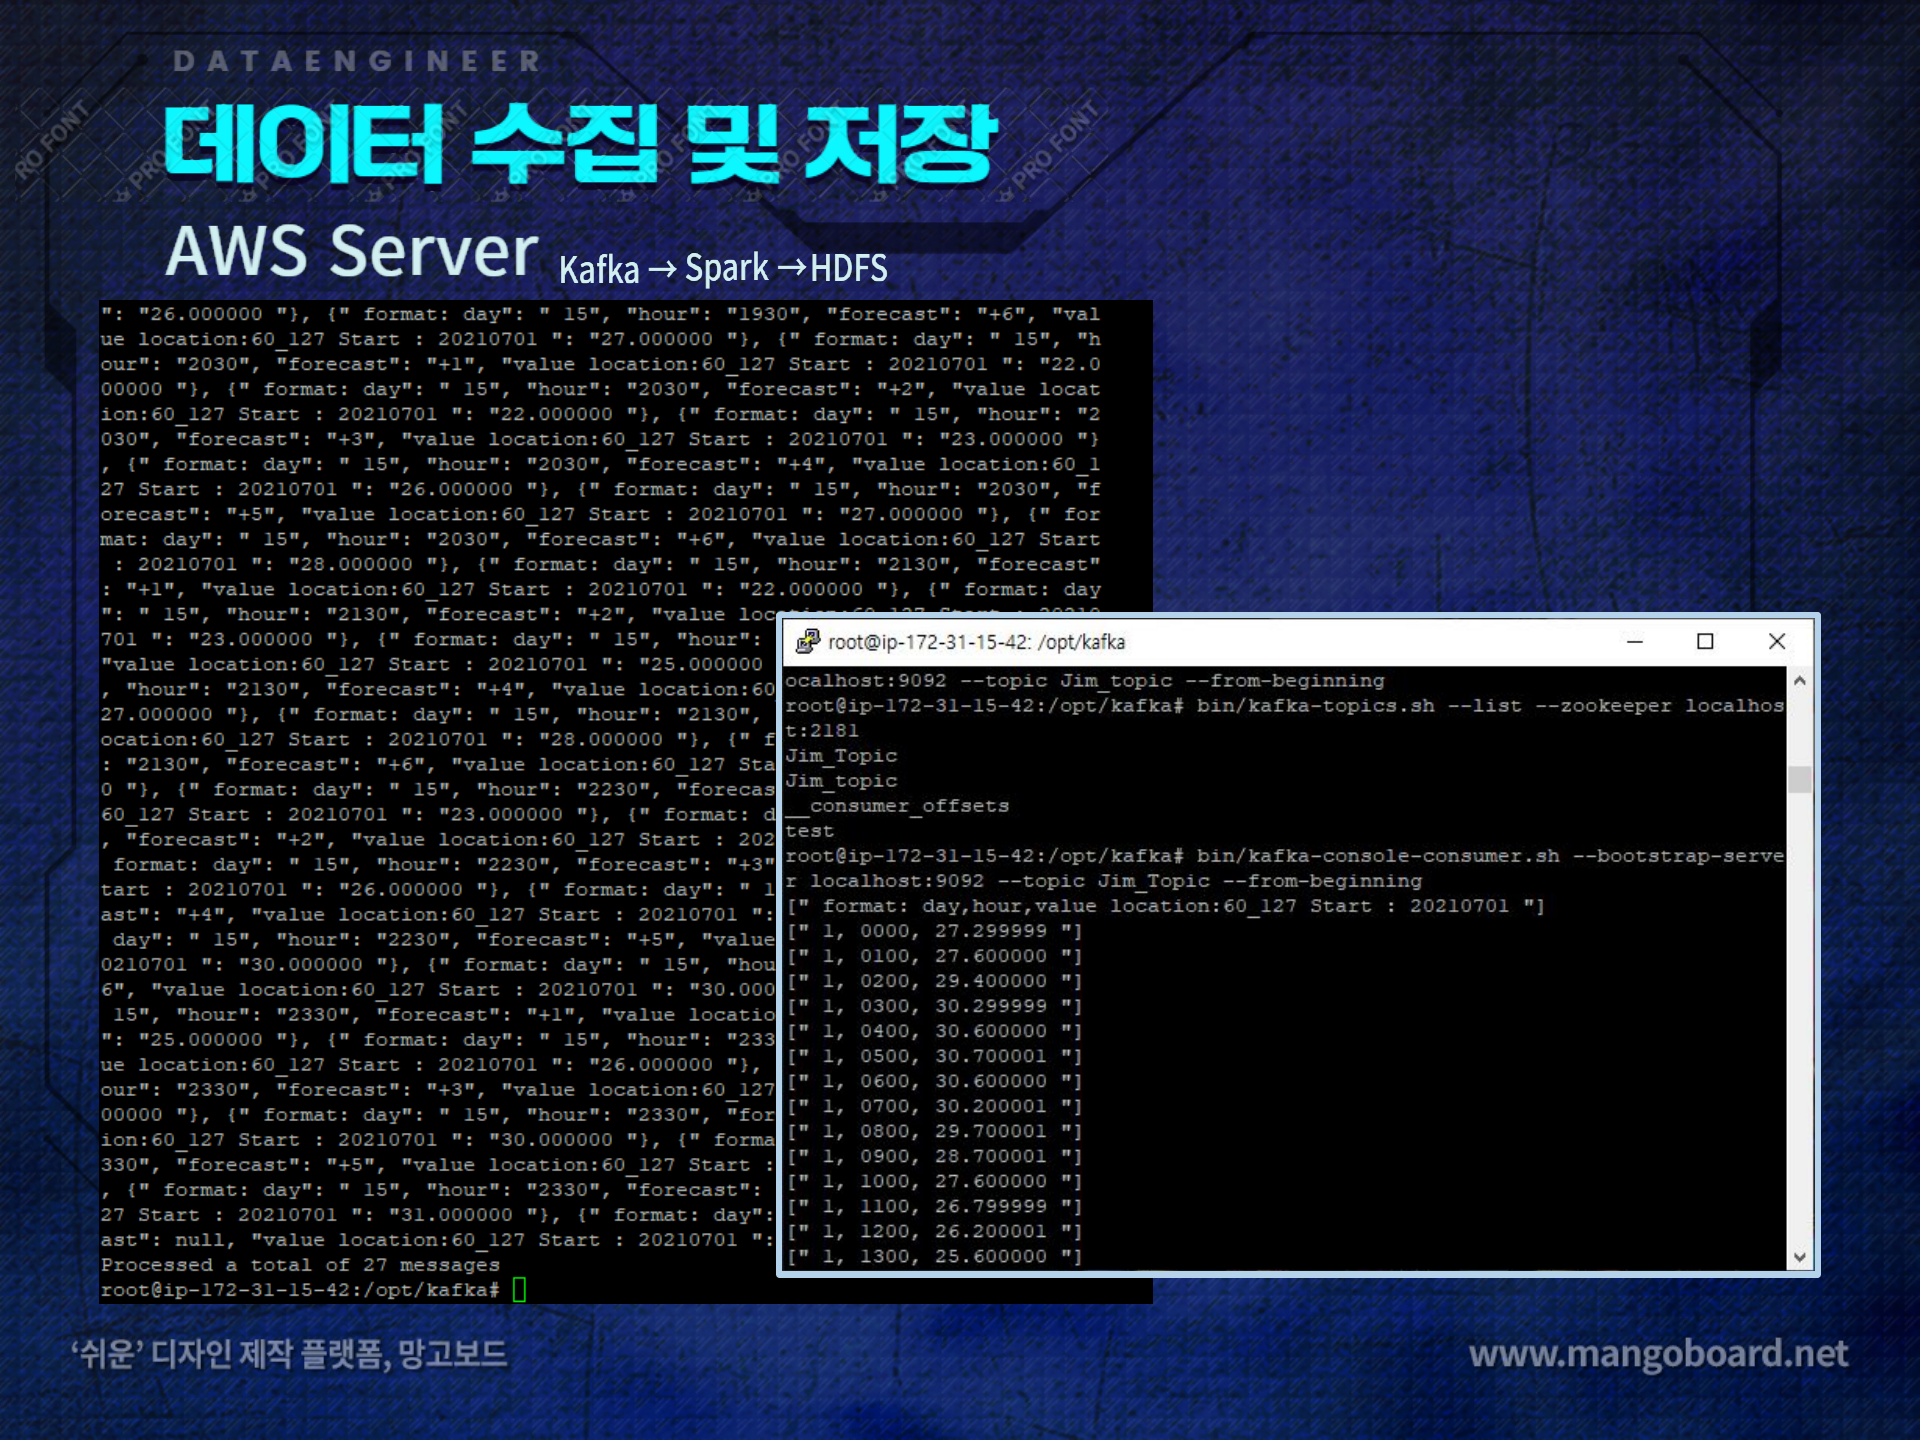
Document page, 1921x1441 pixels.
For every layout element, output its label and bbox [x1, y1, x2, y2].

picture [0, 0, 1920, 1440]
text_box [550, 199, 894, 334]
